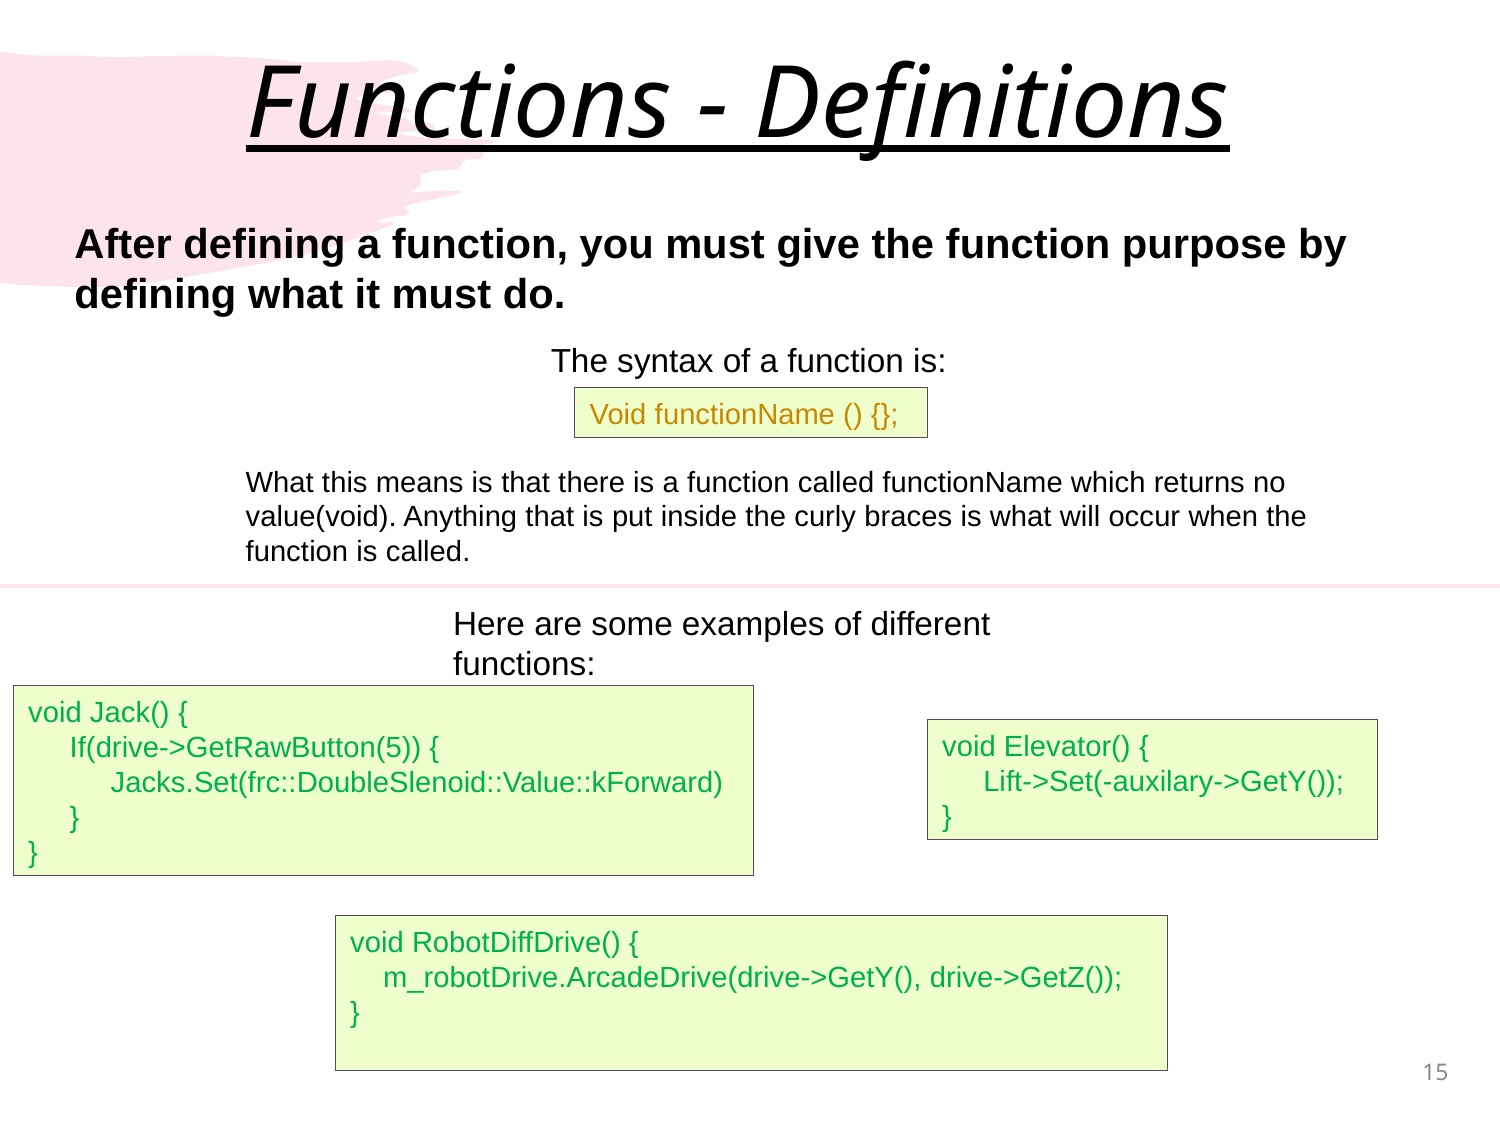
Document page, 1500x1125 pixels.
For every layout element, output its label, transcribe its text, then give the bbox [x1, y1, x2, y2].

text_box What this means is that there is a function called functionName which returns no value(void). Anything that is put inside the curly braces is what will occur when the function is called. [230, 455, 1325, 576]
text_box void Elevator() { Lift->Set(-auxilary->GetY()); } [927, 719, 1378, 840]
text_box void Jack() { If(drive->GetRawButton(5)) { Jacks.Set(frc::DoubleSlenoid::Value::kForward) } } [13, 685, 754, 876]
text_box Void functionName () {}; [574, 387, 928, 438]
text_box After defining a function, you must give the function purpose by defining what it must do. [59, 209, 1500, 325]
text_box The syntax of a function is: [535, 332, 992, 388]
text_box void RobotDiffDrive() { m_robotDrive.ArcadeDrive(drive->GetY(), drive->GetZ()); } [335, 915, 1168, 1071]
slide_number 15 [1378, 1042, 1464, 1103]
title Functions - Definitions [231, 44, 1345, 166]
text_box Here are some examples of different functions: [438, 595, 1063, 690]
